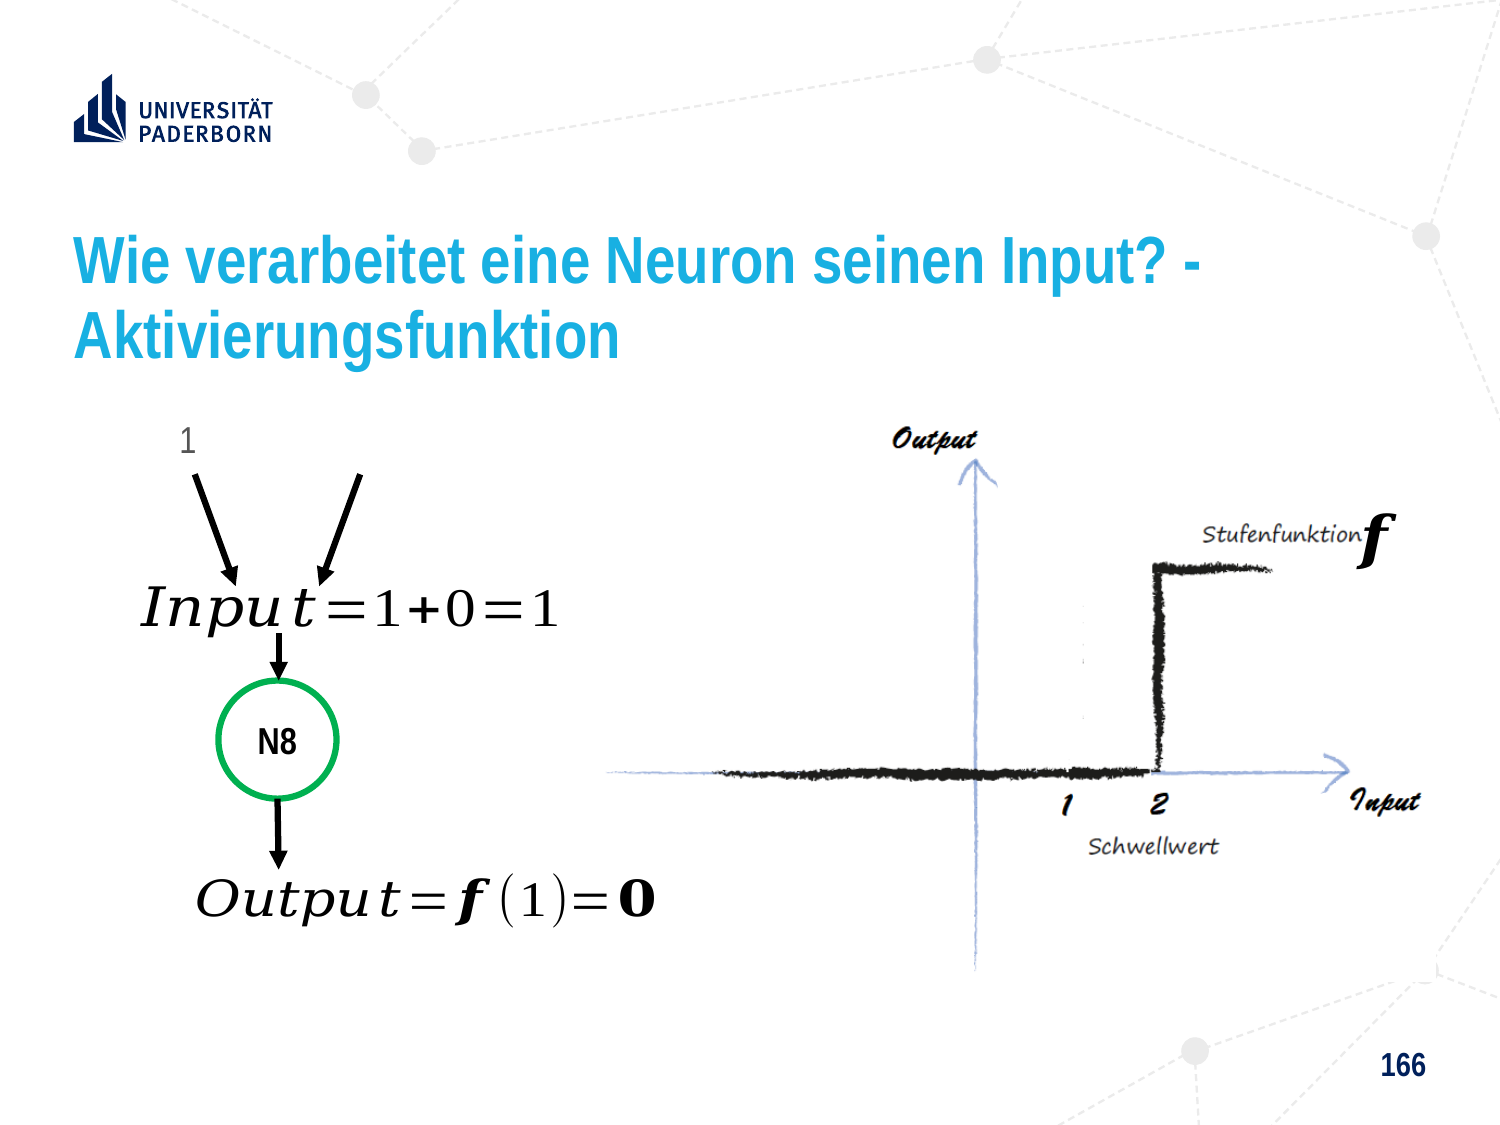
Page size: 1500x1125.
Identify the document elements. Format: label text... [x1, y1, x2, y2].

slide_number 166 [1308, 1042, 1427, 1091]
text_box N8 [217, 679, 338, 800]
picture [560, 408, 1436, 982]
title Wie verarbeitet eine Neuron seinen Input? - Aktivierungsfunktion [73, 224, 1427, 396]
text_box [194, 474, 236, 587]
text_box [319, 474, 361, 587]
